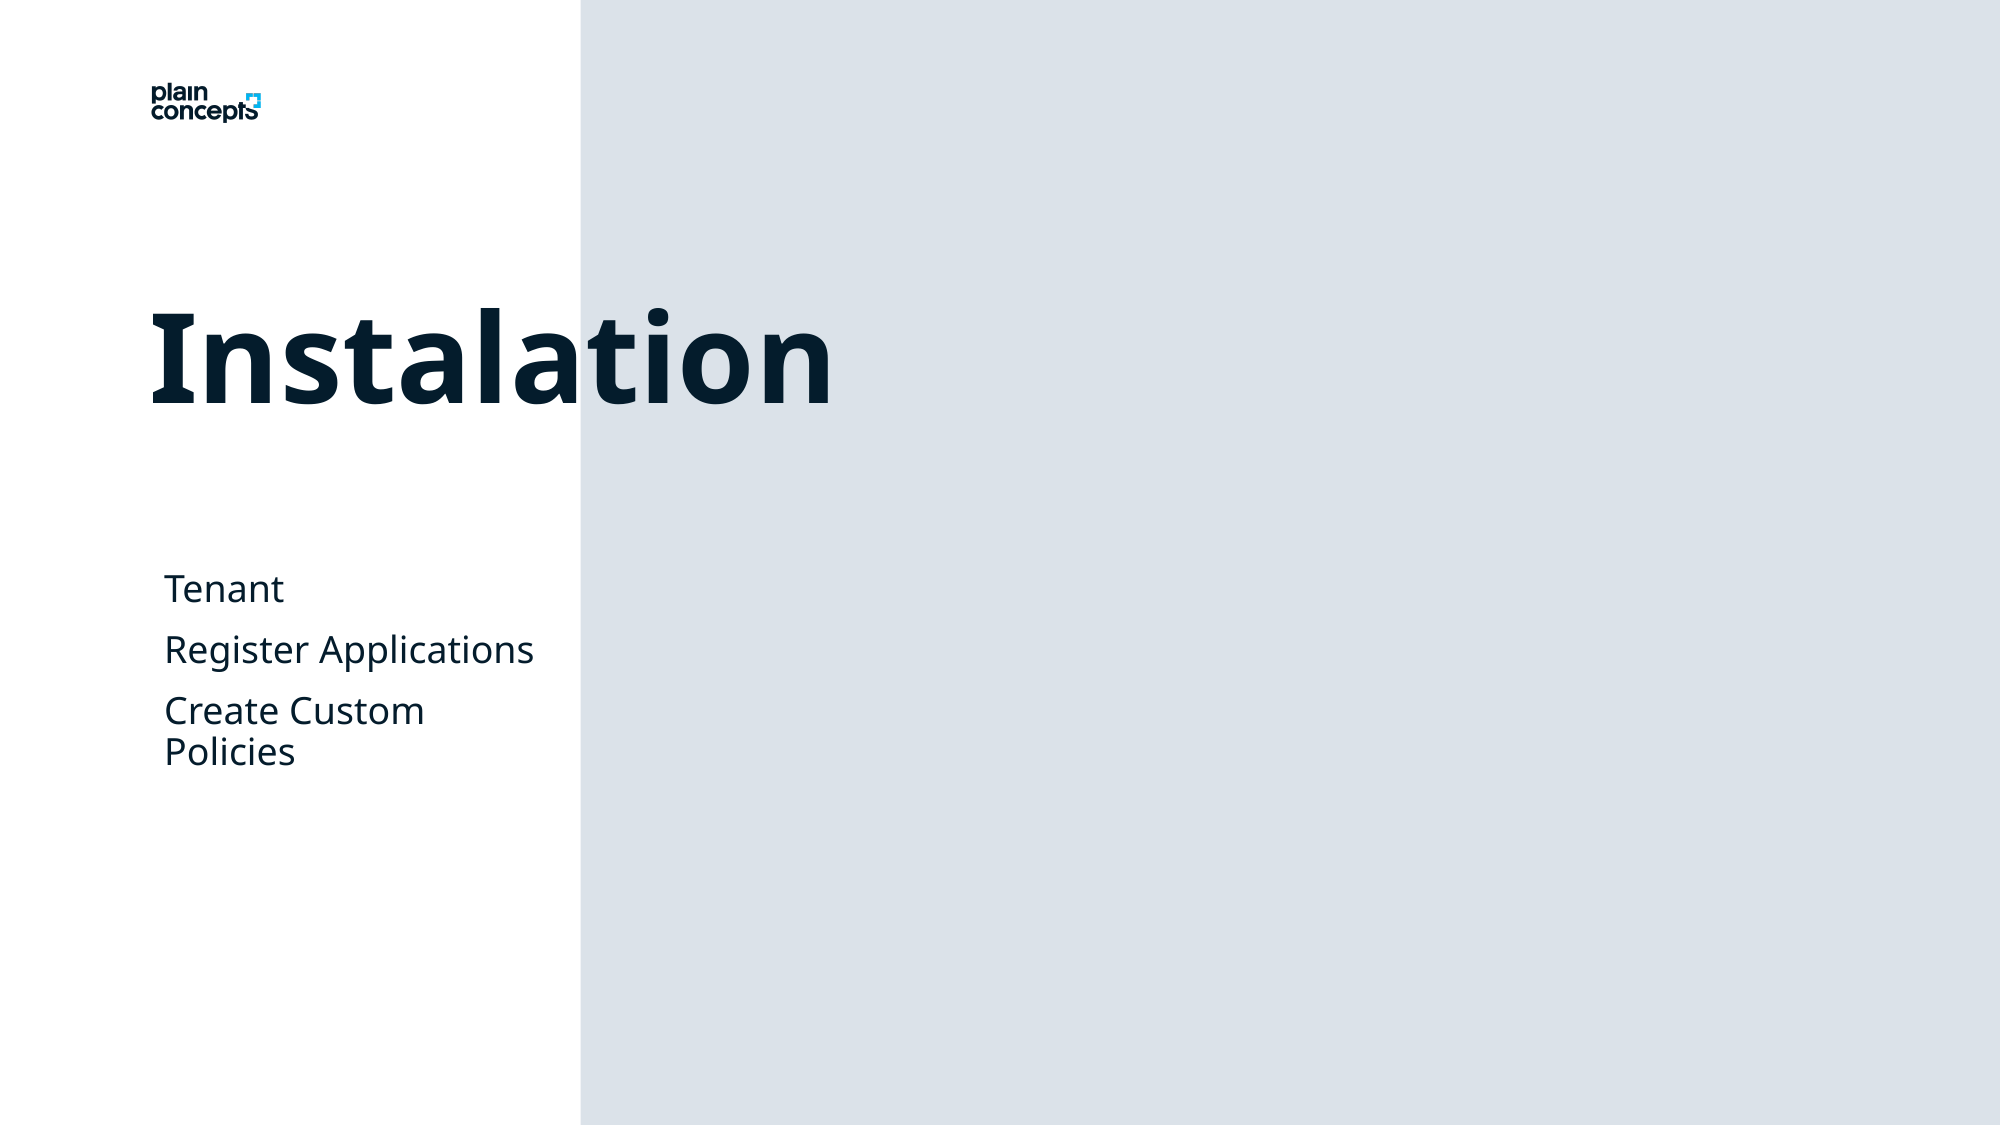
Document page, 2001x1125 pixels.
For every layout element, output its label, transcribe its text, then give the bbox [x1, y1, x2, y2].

list Instalation [149, 295, 1426, 517]
picture [124, 58, 288, 147]
list Tenant Register Applications Create Custom Policies [149, 562, 581, 1011]
